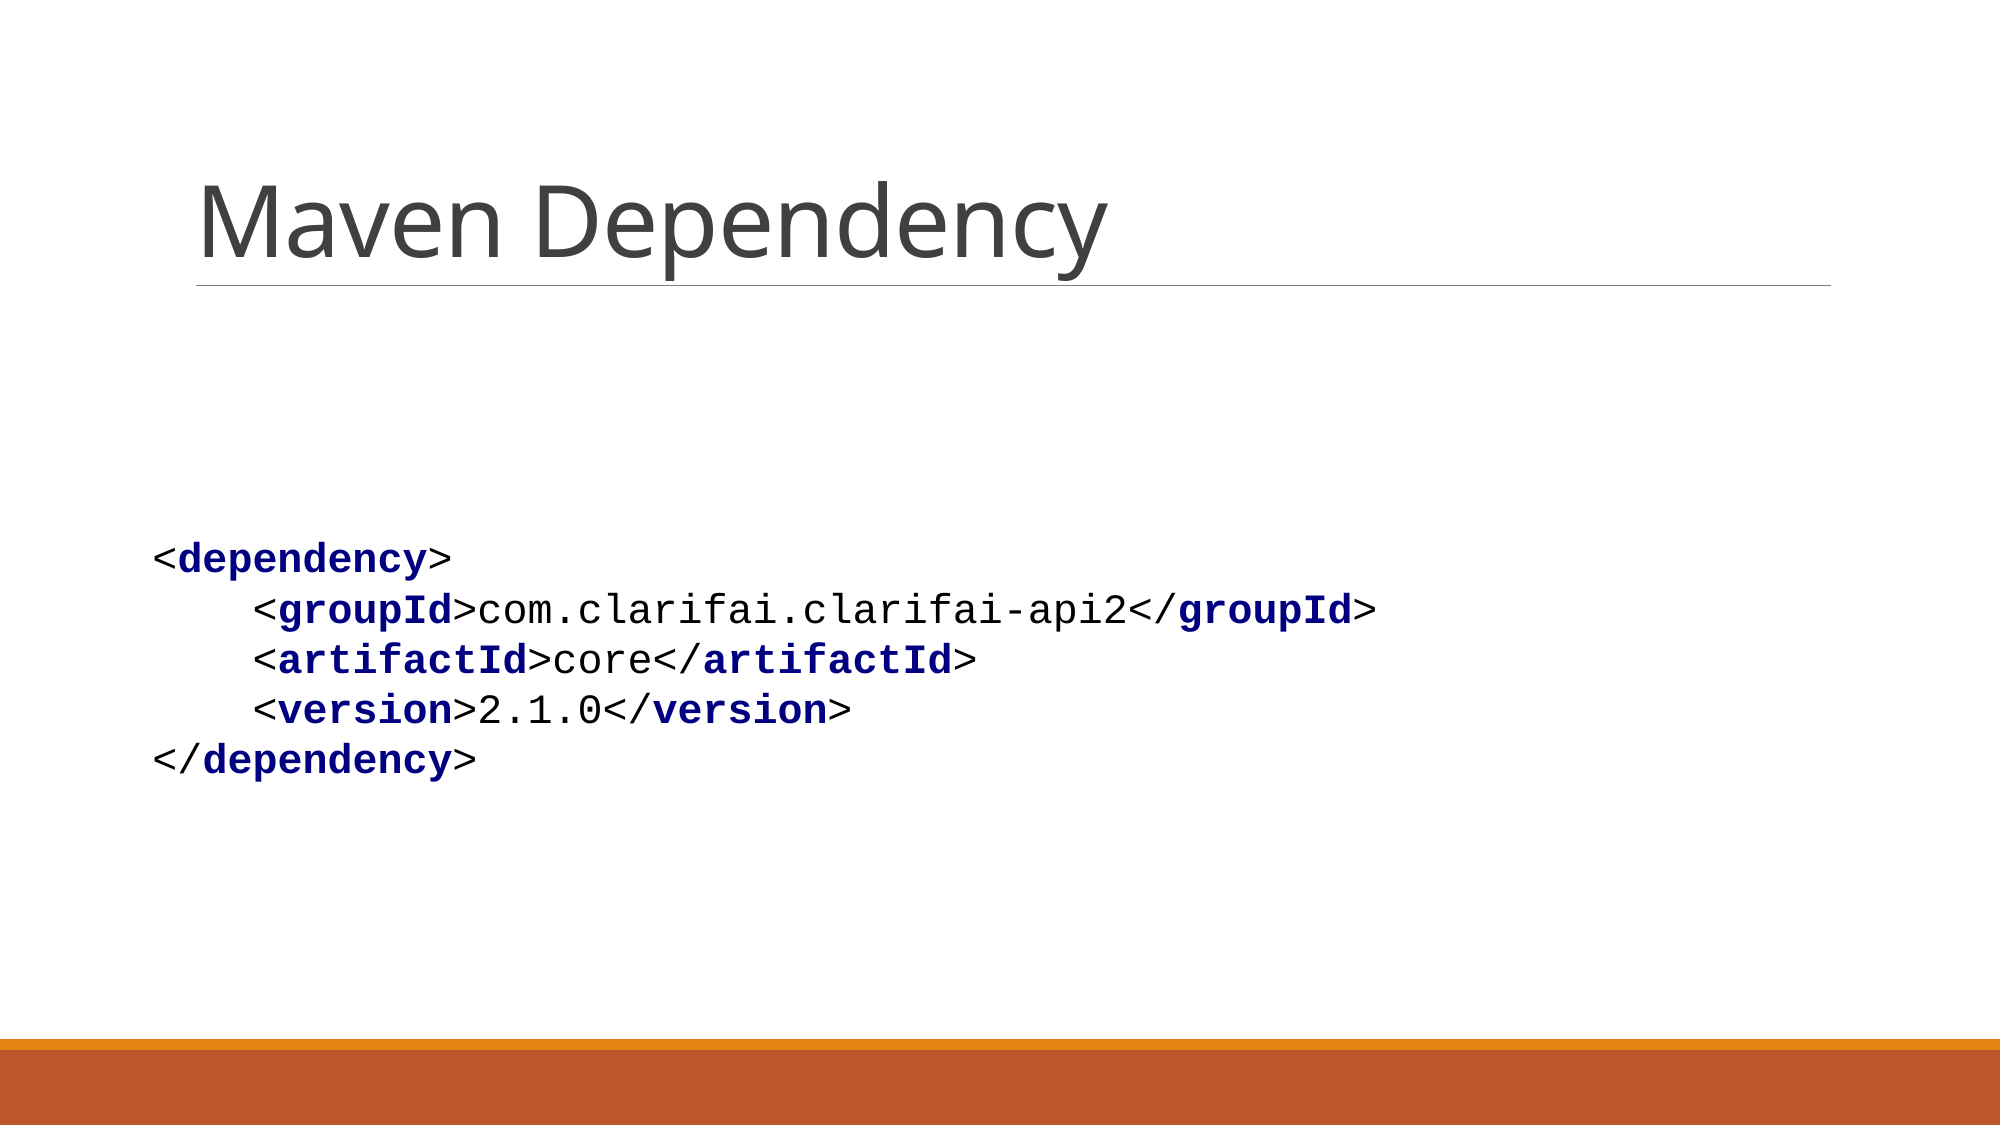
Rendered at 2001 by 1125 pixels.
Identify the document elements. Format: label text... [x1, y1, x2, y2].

list <dependency> <groupId>com.clarifai.clarifai-api2</groupId> <artifactId>core</artifactId> <version>2.1.0</version> </dependency> [137, 329, 1895, 983]
title Maven Dependency [180, 47, 1830, 285]
